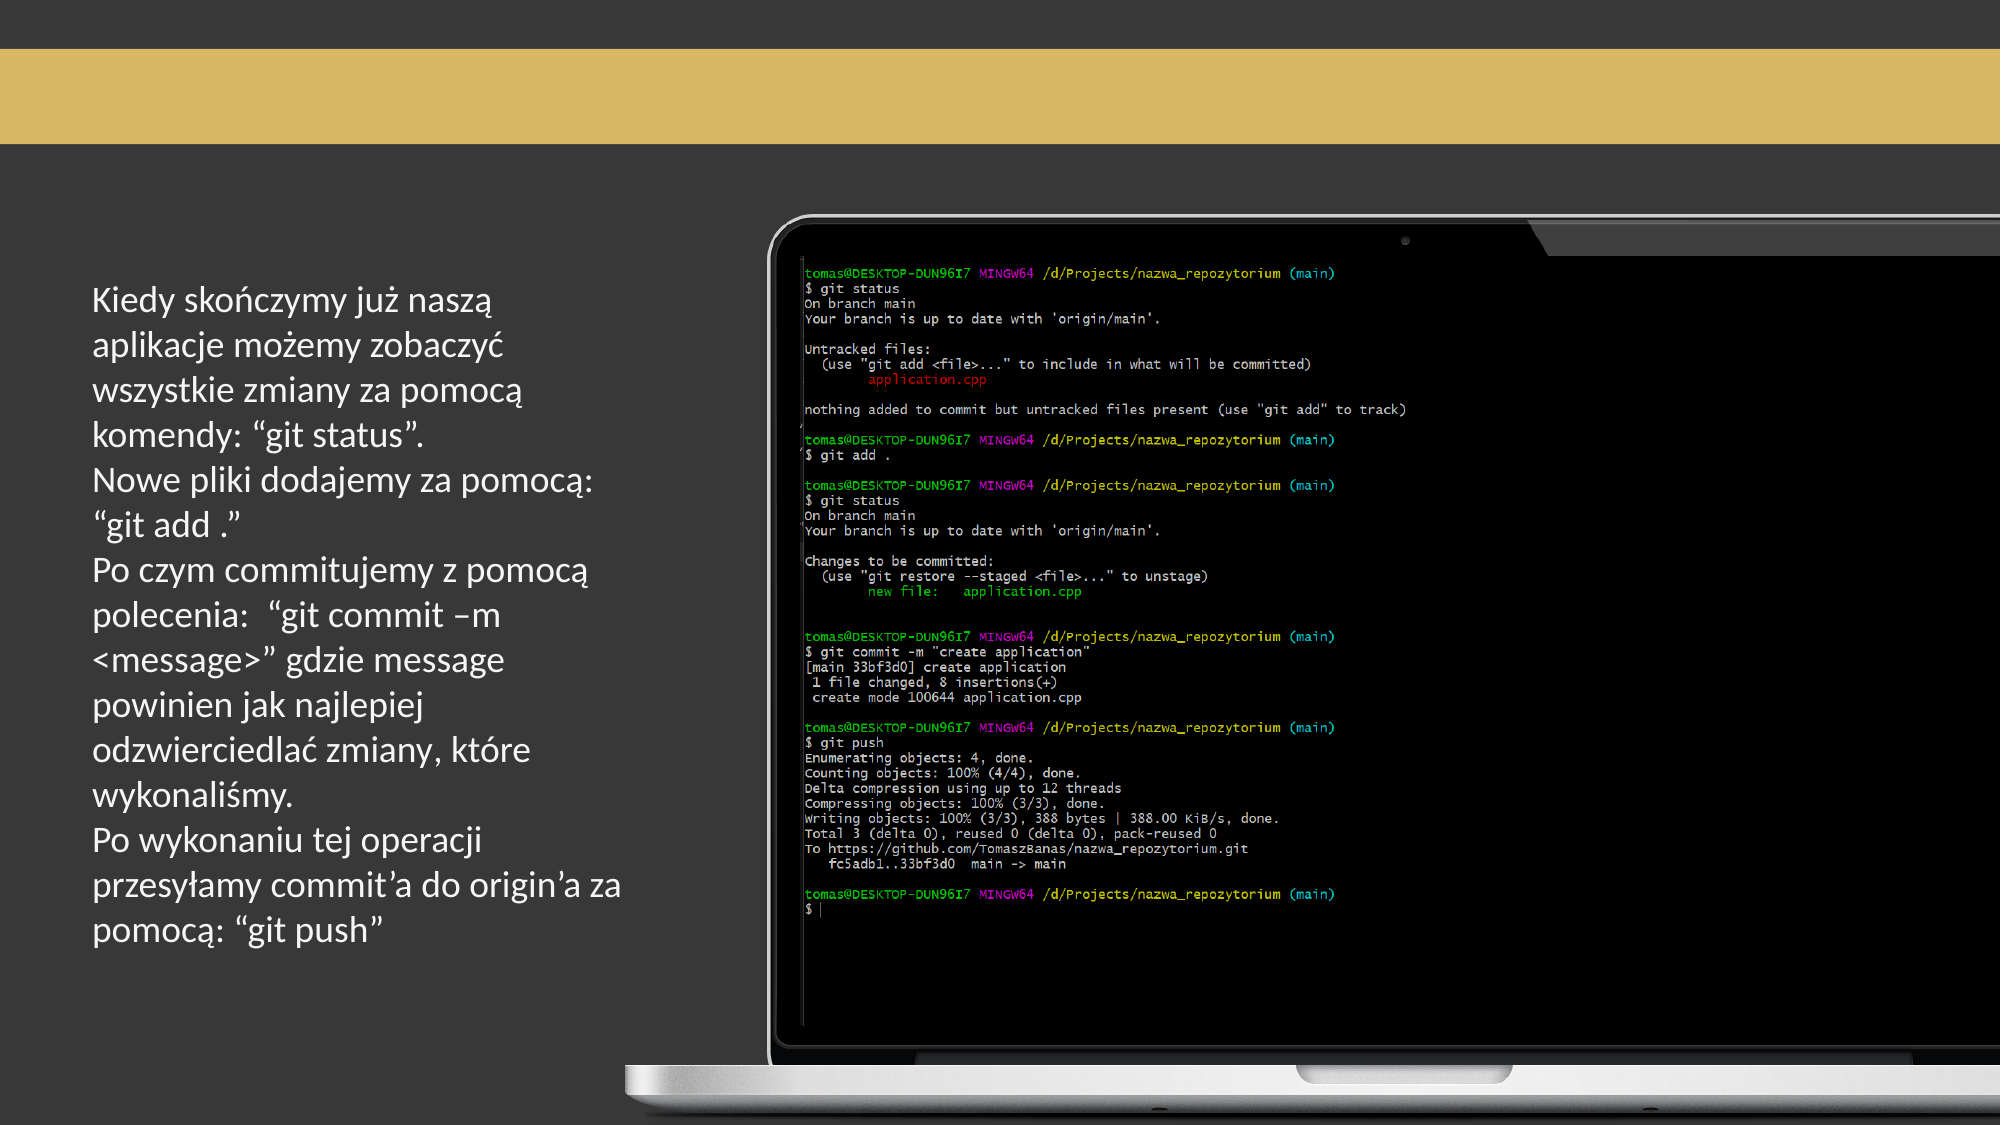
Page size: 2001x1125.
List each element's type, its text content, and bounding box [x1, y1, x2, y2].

text_box [0, 0, 2000, 48]
picture [554, 160, 2000, 1125]
text_box [0, 48, 2000, 145]
text_box [0, 145, 2000, 1125]
text_box Kiedy skończymy już naszą aplikacje możemy zobaczyć wszystkie zmiany za pomocą komendy: “git status”. Nowe pliki dodajemy za pomocą: “git add .” Po czym commitujemy z pomocą polecenia: “git commit –m <message>” gdzie message powinien jak najlepiej odzwierciedlać zmiany, które wykonaliśmy. Po wykonaniu tej operacji przesyłamy commit’a do origin’a za pomocą: “git push” [77, 268, 554, 958]
